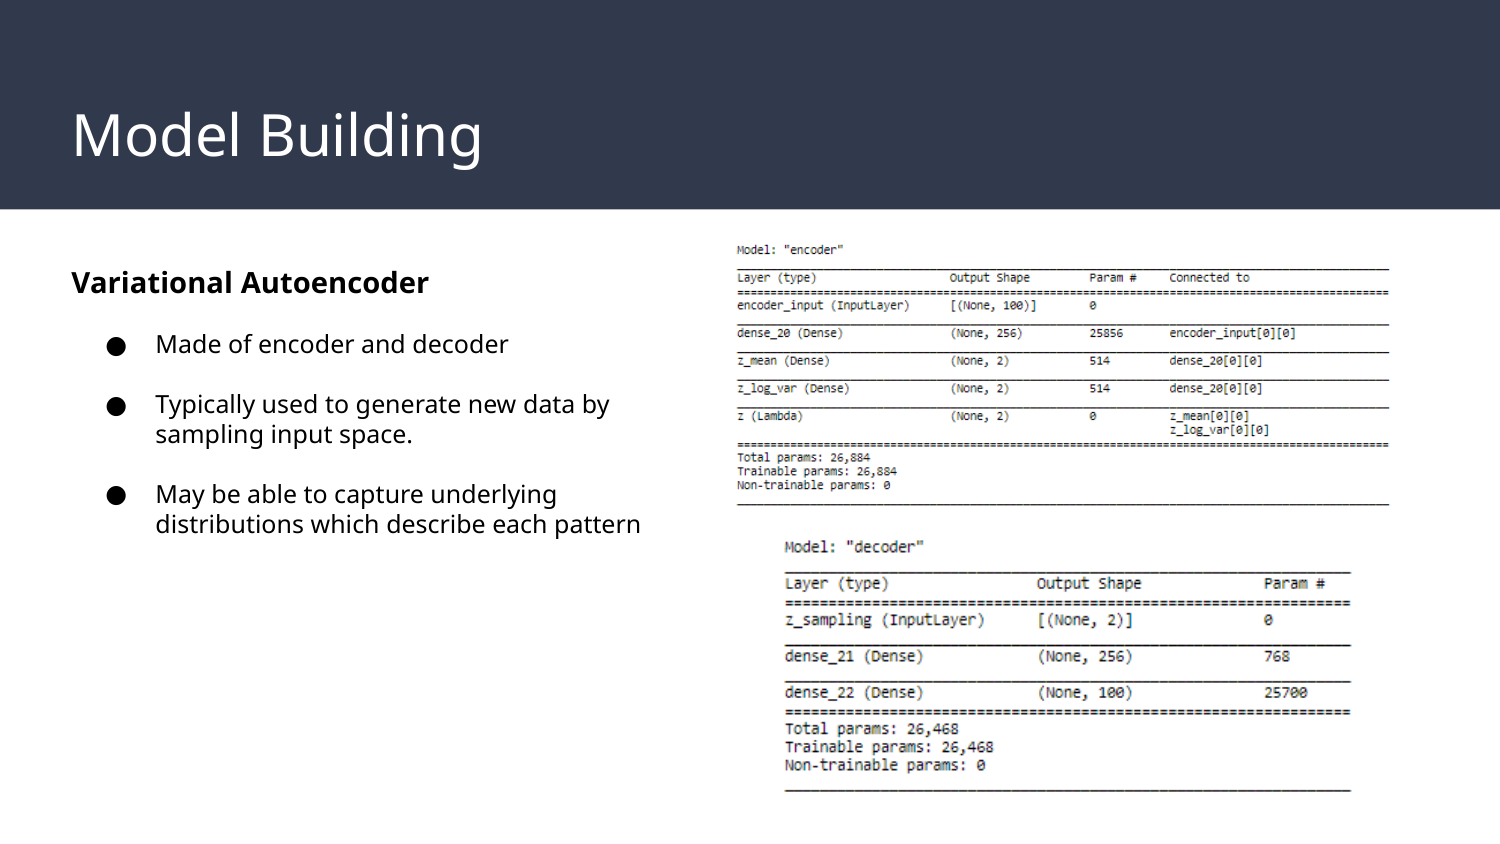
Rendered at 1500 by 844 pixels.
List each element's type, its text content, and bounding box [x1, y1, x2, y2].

title Model Building [56, 83, 1455, 186]
picture [774, 530, 1376, 805]
picture [731, 238, 1419, 510]
text_box Made of encoder and decoder Typically used to generate new data by sampling input space. May be able to capture underlying distributions which describe each pattern [65, 313, 674, 739]
text_box Variational Autoencoder [56, 249, 726, 314]
